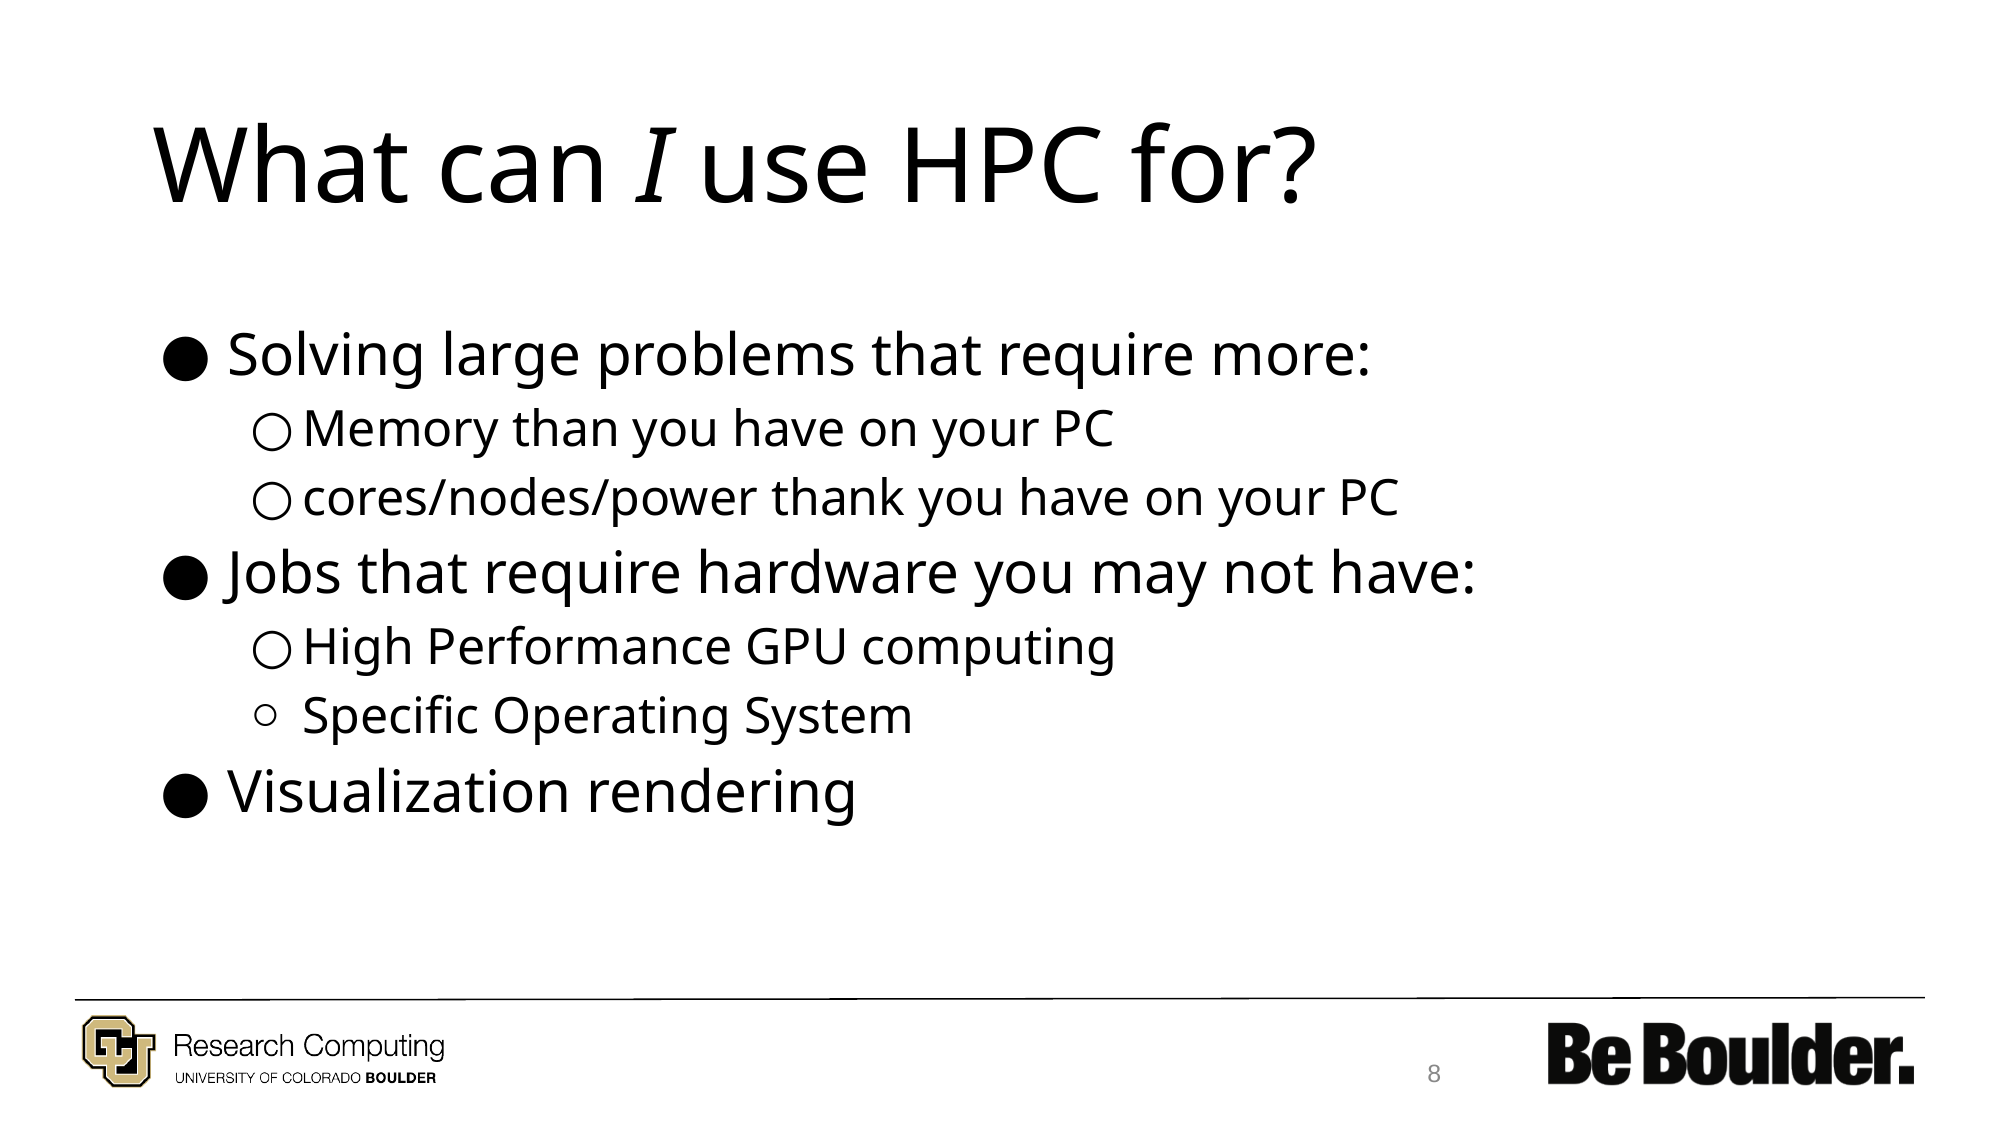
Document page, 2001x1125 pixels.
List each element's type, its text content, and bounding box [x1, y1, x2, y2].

picture [1524, 1015, 1938, 1088]
slide_number 8 [1412, 1042, 1525, 1103]
picture [81, 1015, 444, 1088]
list Solving large problems that require more: Memory than you have on your PC cores/nodes/power thank you have on your PC Jobs that require hardware you may not have: High Performance GPU computing Specific Operating System Visualization rendering [137, 299, 1863, 983]
title What can I use HPC for? [137, 59, 1863, 278]
